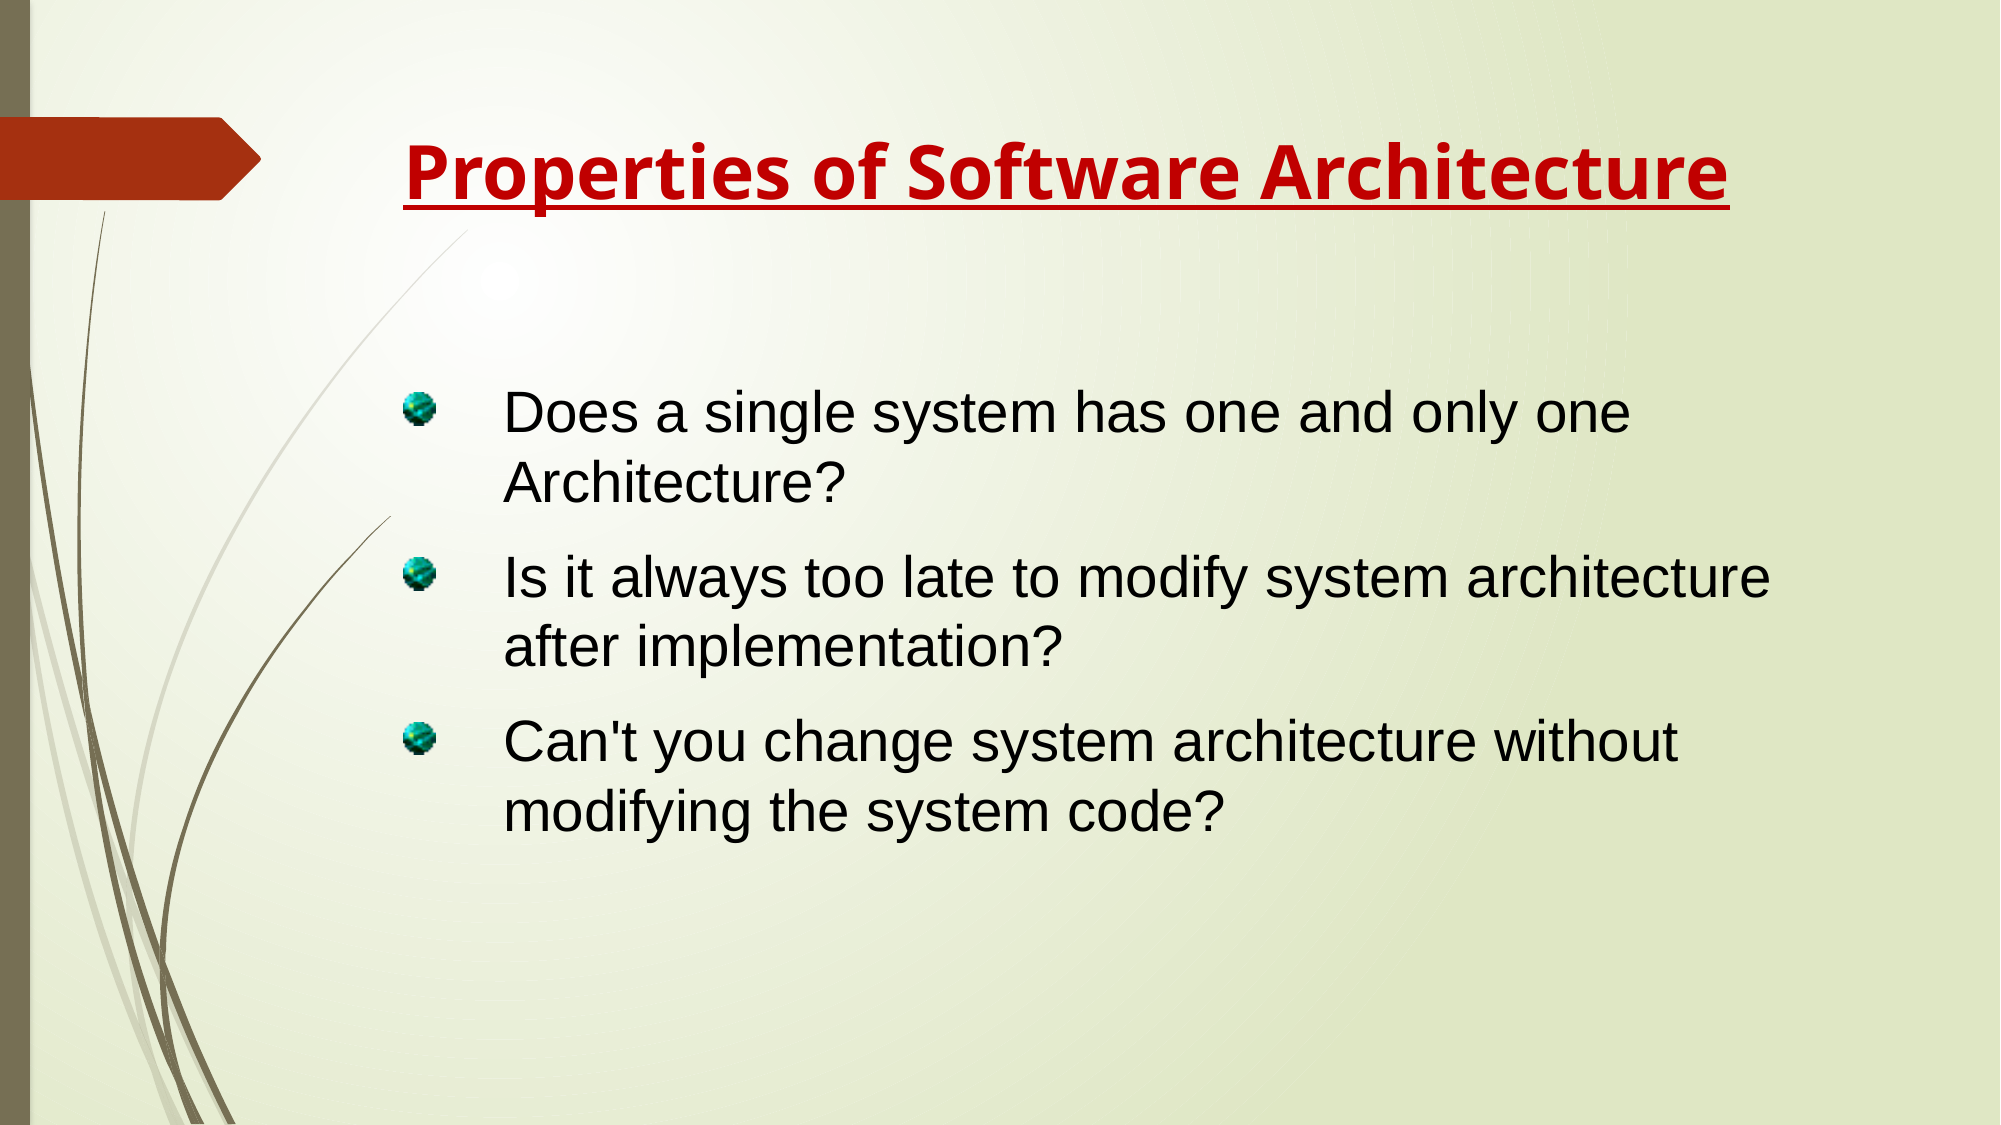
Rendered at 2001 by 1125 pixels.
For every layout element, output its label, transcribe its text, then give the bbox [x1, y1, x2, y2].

text_box Properties of Software Architecture [388, 116, 1851, 250]
text_box Does a single system has one and only one Architecture? Is it always too late to modify system architecture after implementation? Can't you change system architecture without modifying the system code? [388, 321, 1851, 966]
picture [403, 722, 436, 755]
picture [403, 392, 436, 426]
picture [403, 557, 436, 591]
